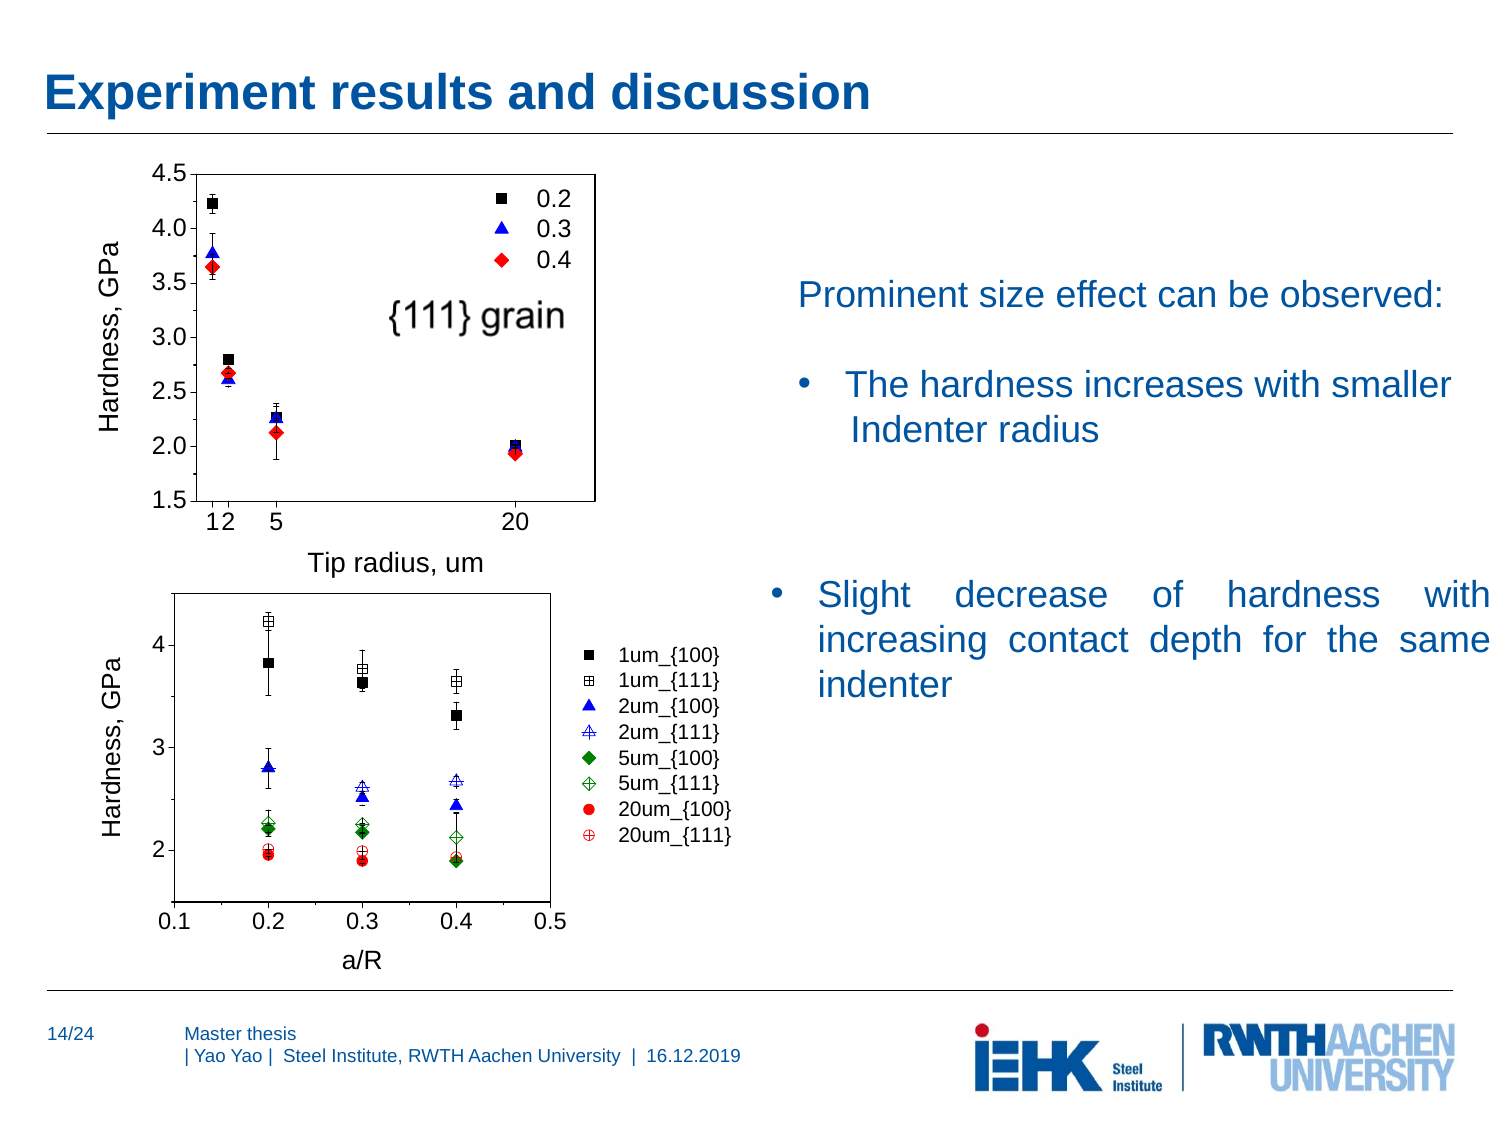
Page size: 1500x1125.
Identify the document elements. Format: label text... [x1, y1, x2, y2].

text_box Slight decrease of hardness with increasing contact depth for the same indenter [755, 562, 1500, 713]
text_box Prominent size effect can be observed: The hardness increases with smaller Indenter radius [783, 262, 1479, 457]
picture [88, 152, 747, 973]
picture [954, 1003, 1475, 1124]
text_box Experiment results and discussion [43, 30, 1450, 120]
